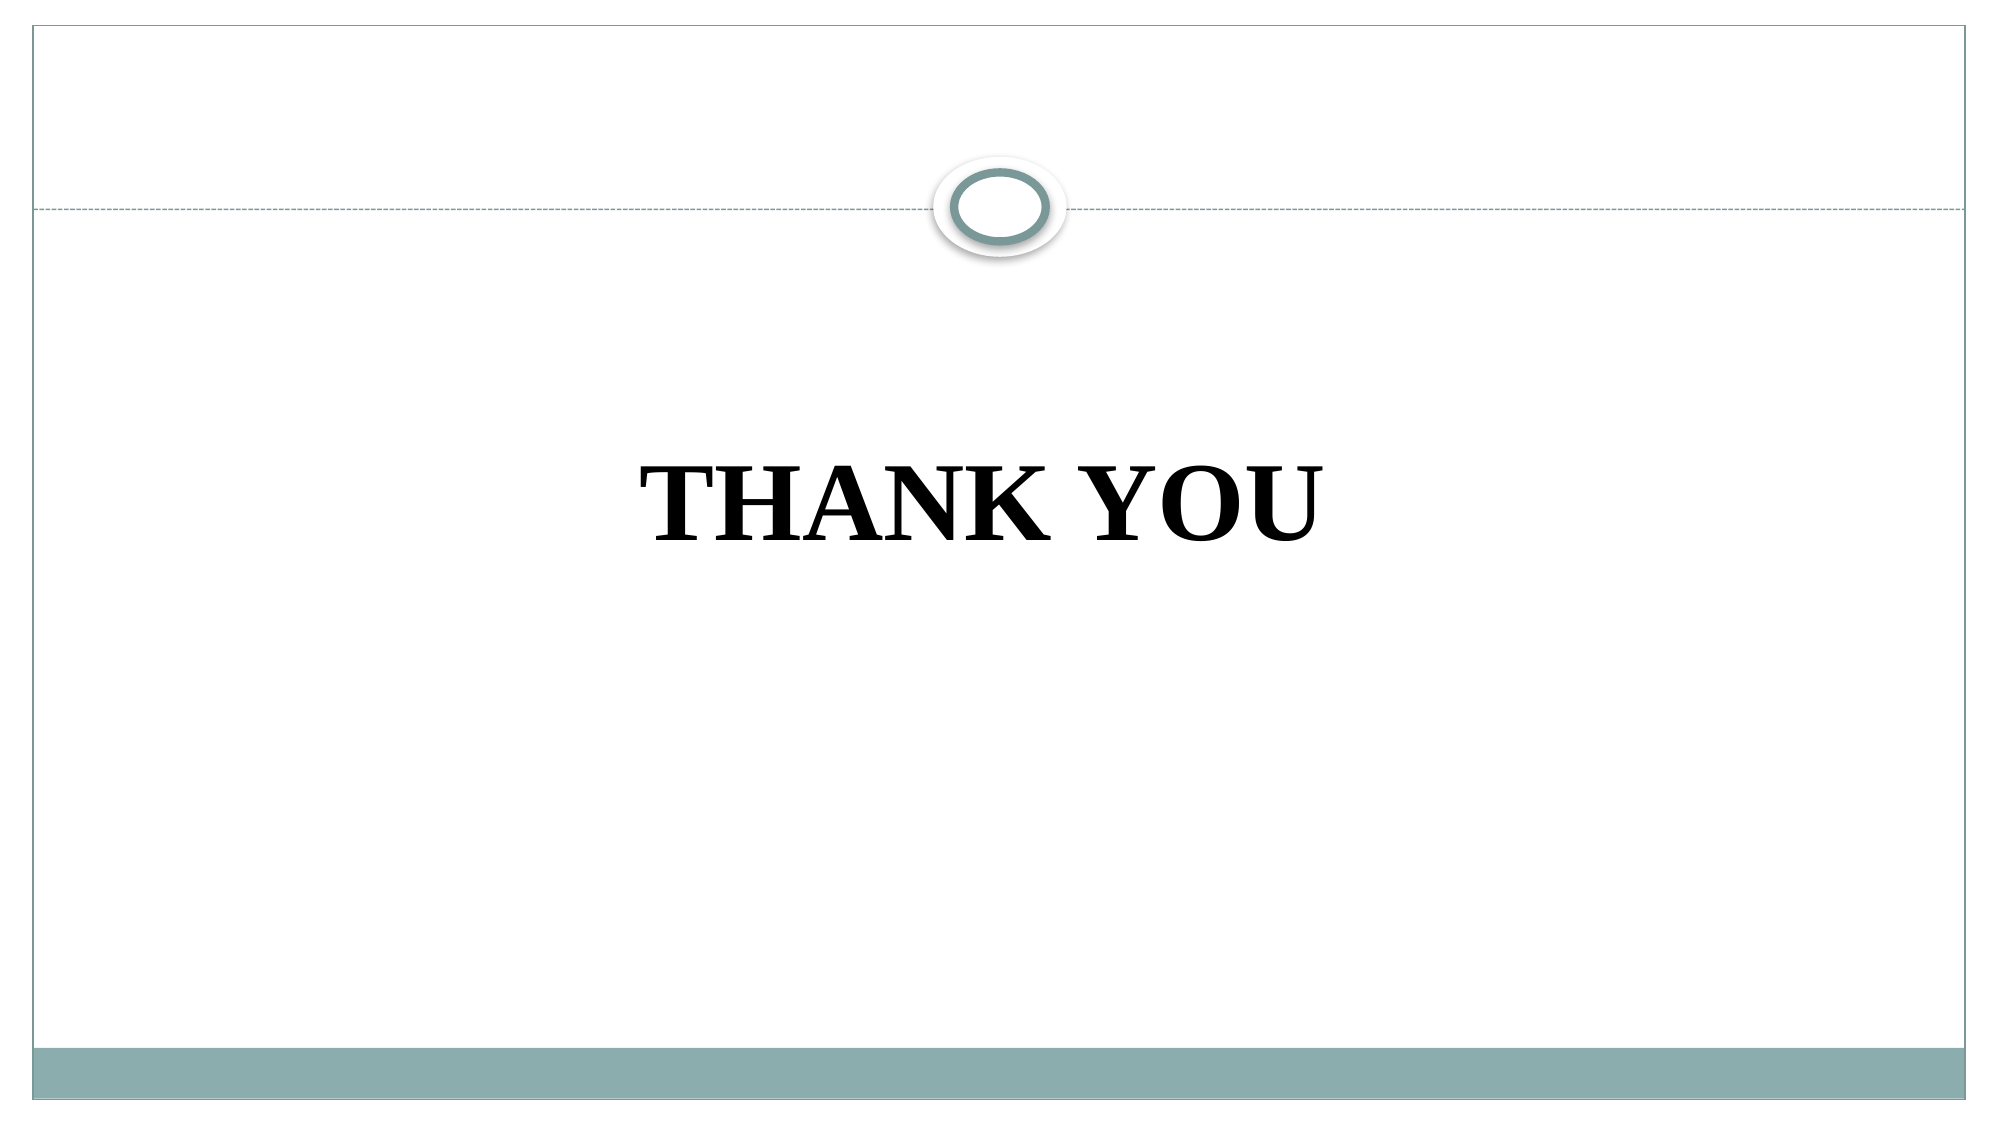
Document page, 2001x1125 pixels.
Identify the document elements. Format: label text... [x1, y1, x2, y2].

list THANK YOU [624, 420, 1382, 663]
